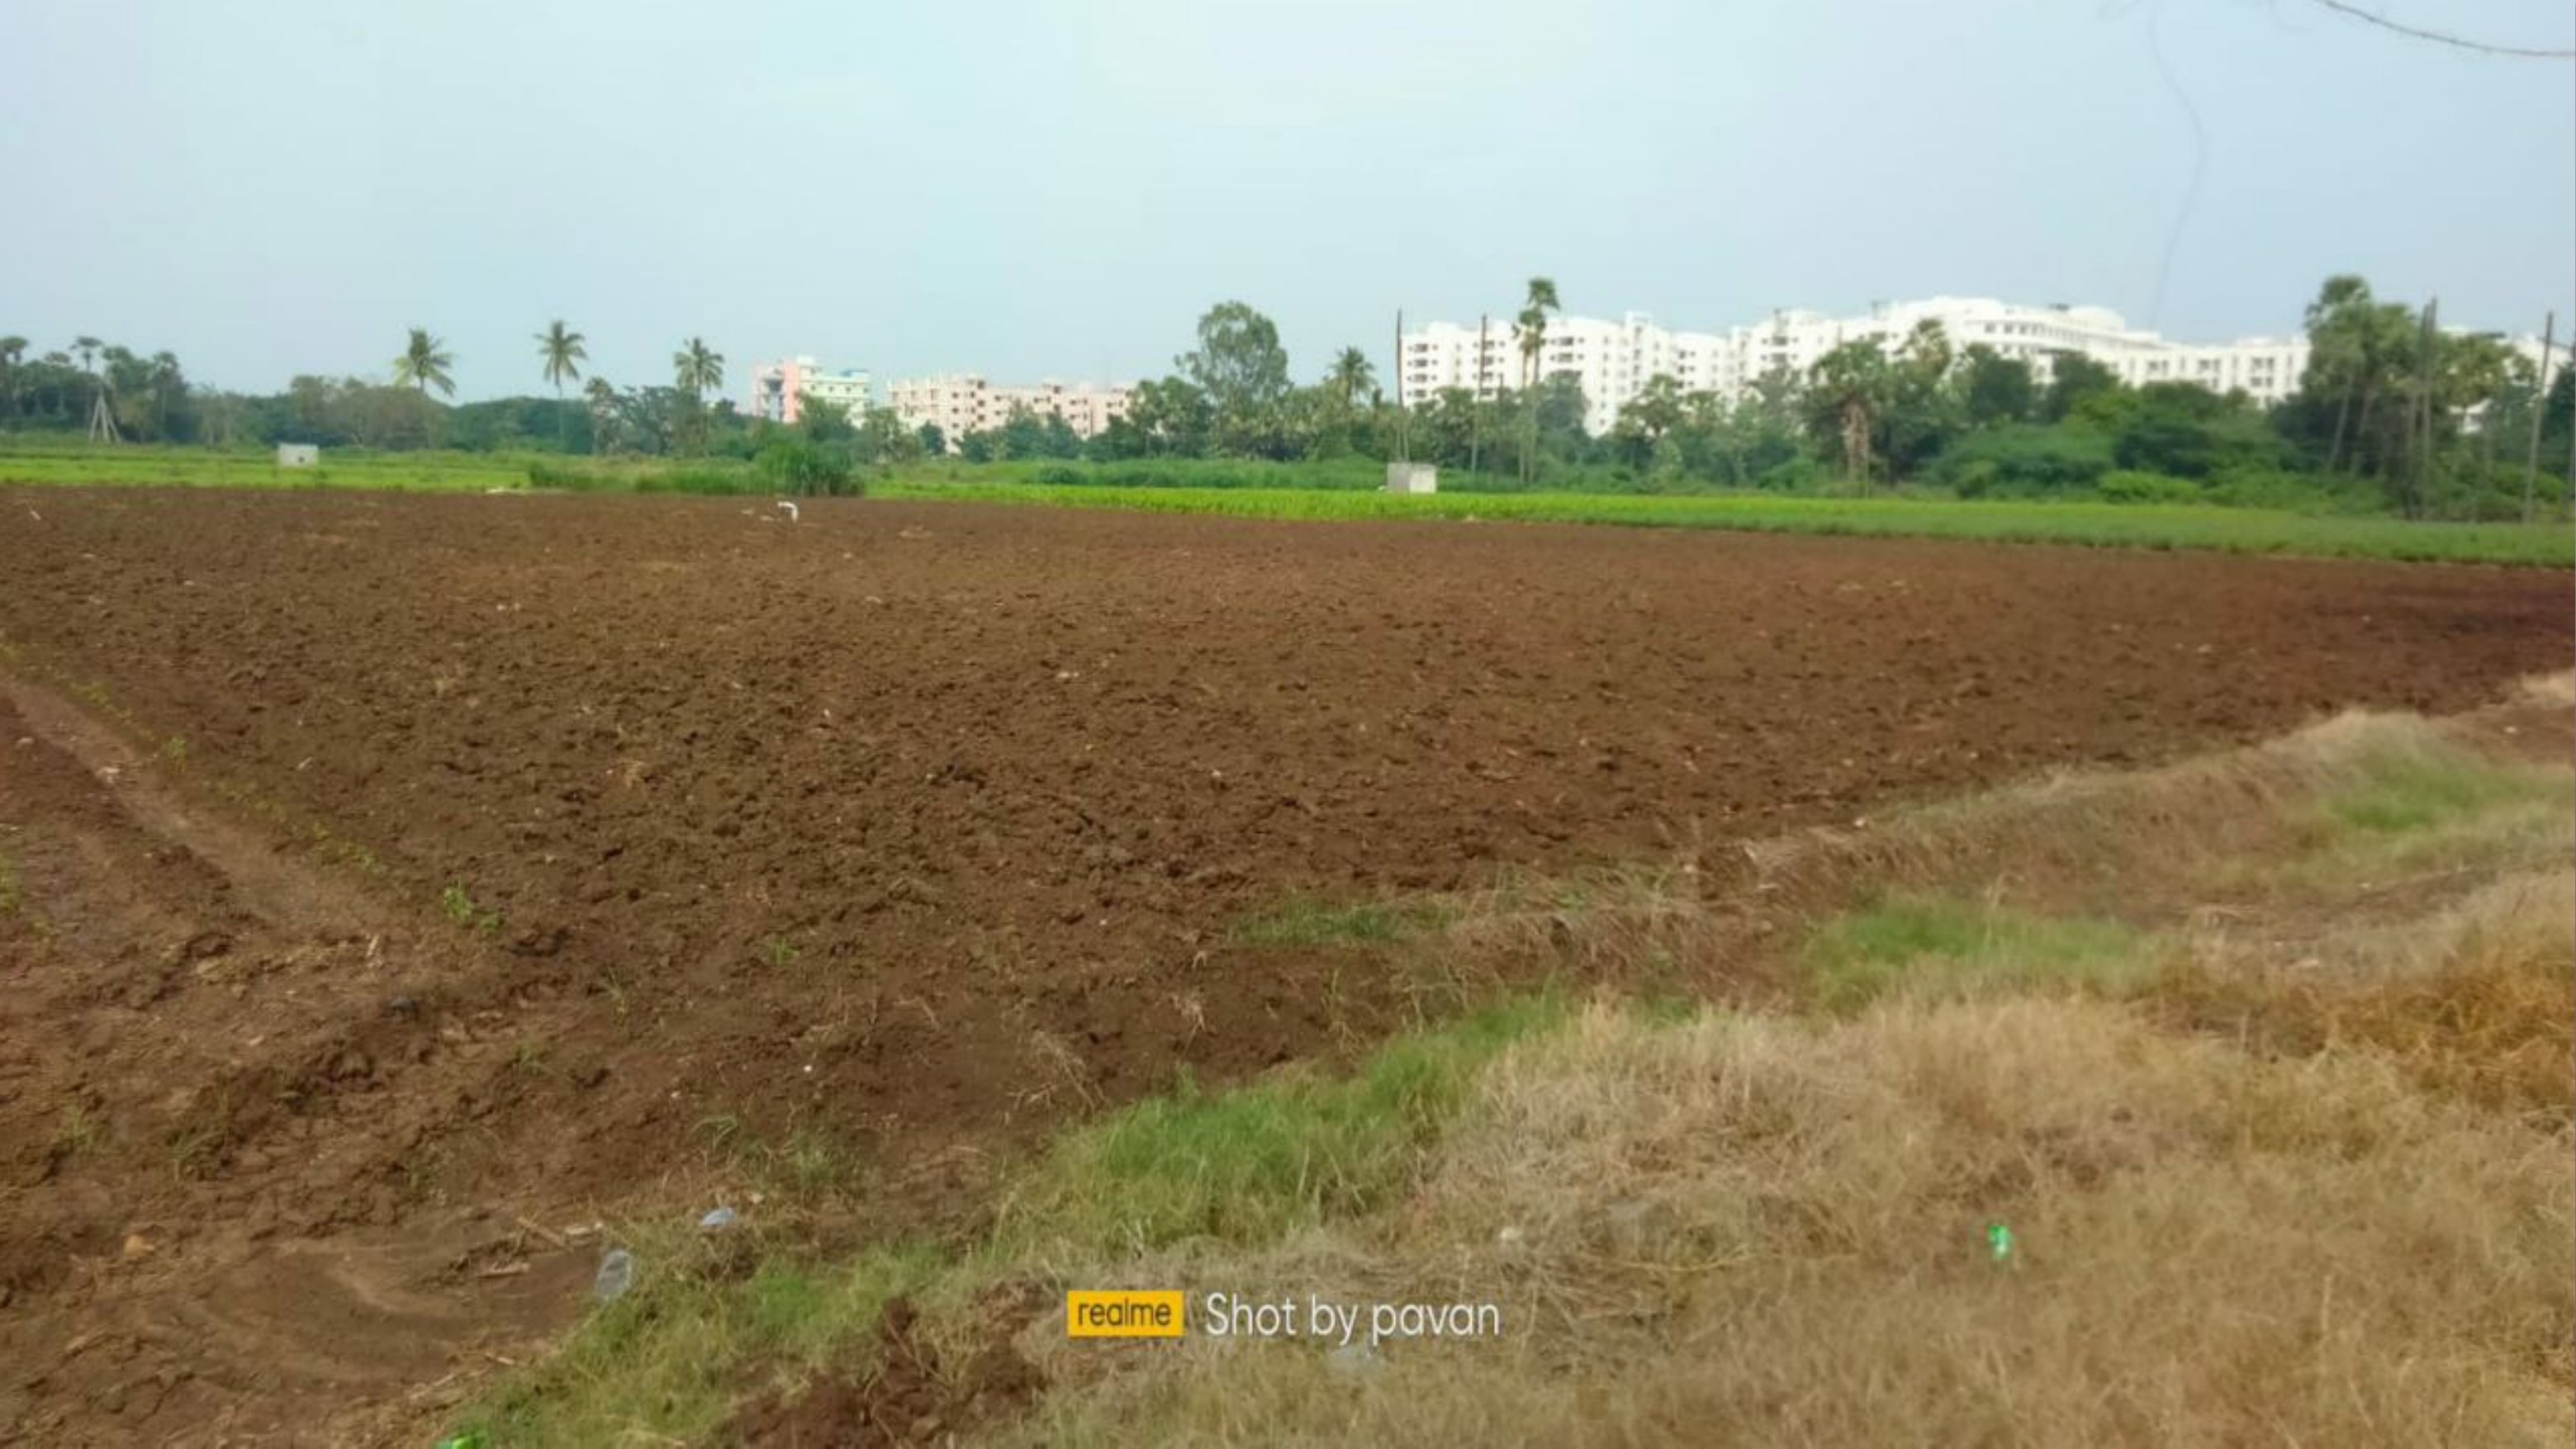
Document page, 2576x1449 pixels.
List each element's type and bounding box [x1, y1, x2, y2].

list [0, 0, 2576, 1449]
